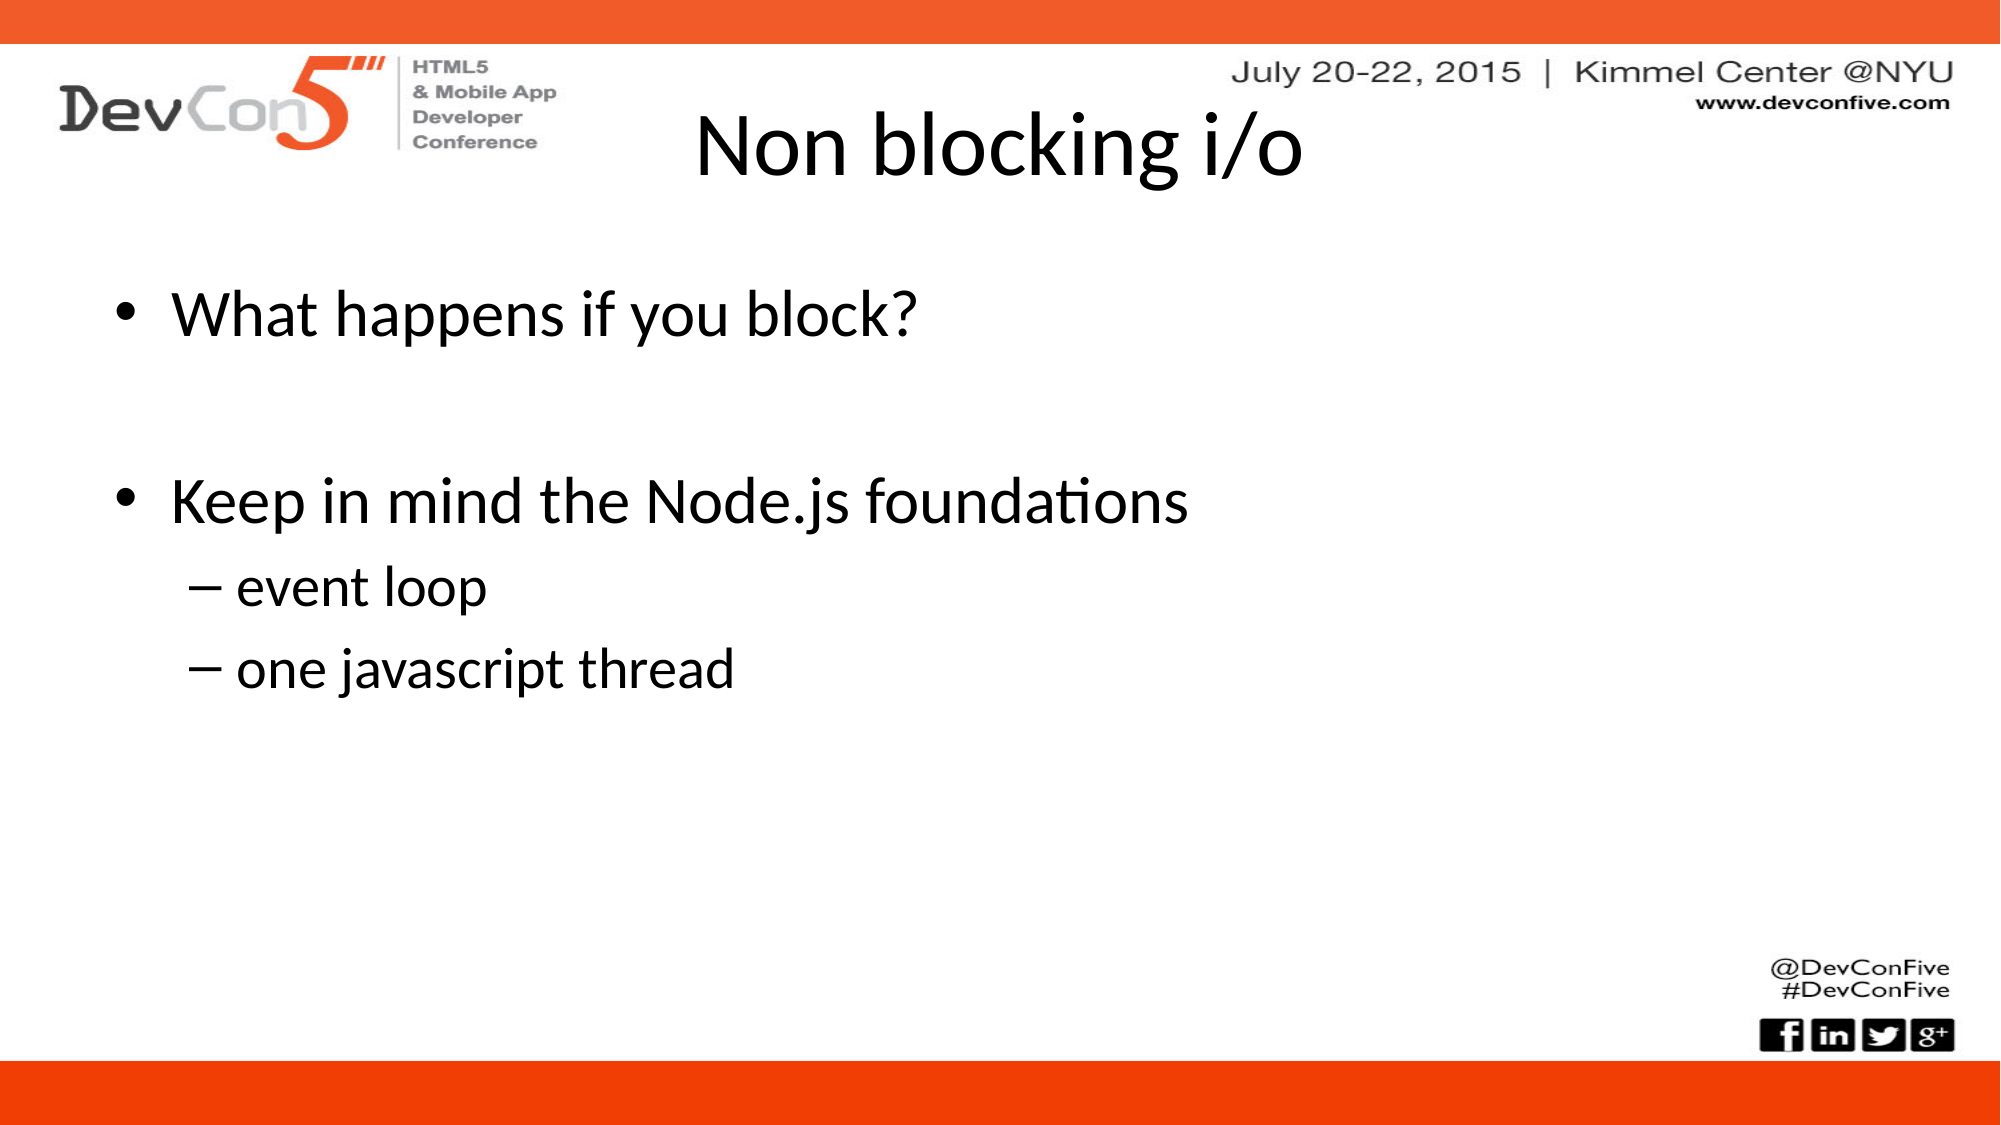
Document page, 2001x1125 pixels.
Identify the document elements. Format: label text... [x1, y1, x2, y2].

list What happens if you block? Keep in mind the Node.js foundations event loop one javascript thread [99, 262, 1900, 1005]
title Non blocking i/o [99, 45, 1900, 233]
picture [0, 0, 2001, 1125]
